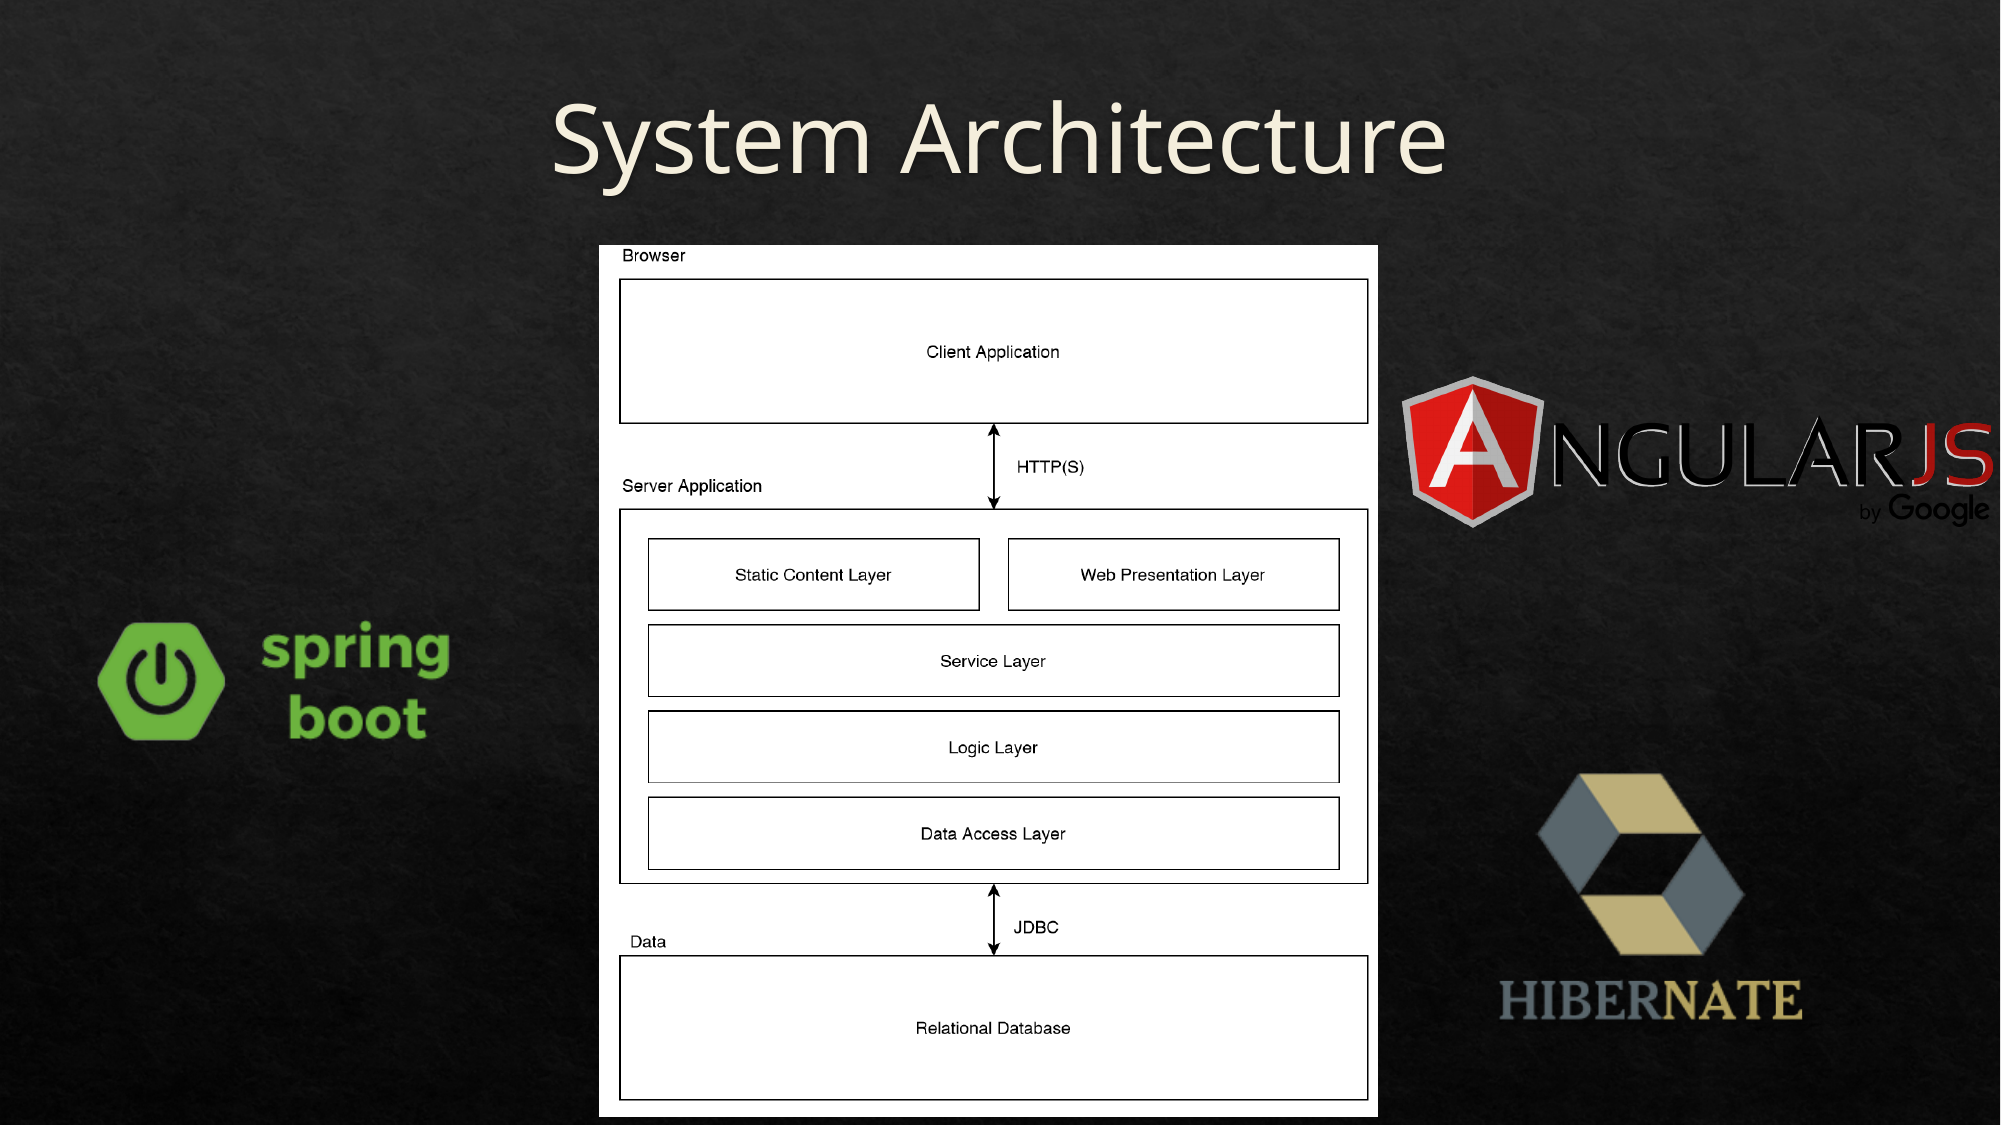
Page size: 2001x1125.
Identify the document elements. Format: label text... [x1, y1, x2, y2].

picture [95, 620, 479, 742]
picture [1498, 772, 1812, 1032]
title System Architecture [150, 39, 1850, 246]
picture [1398, 372, 1996, 532]
picture [599, 245, 1378, 1117]
